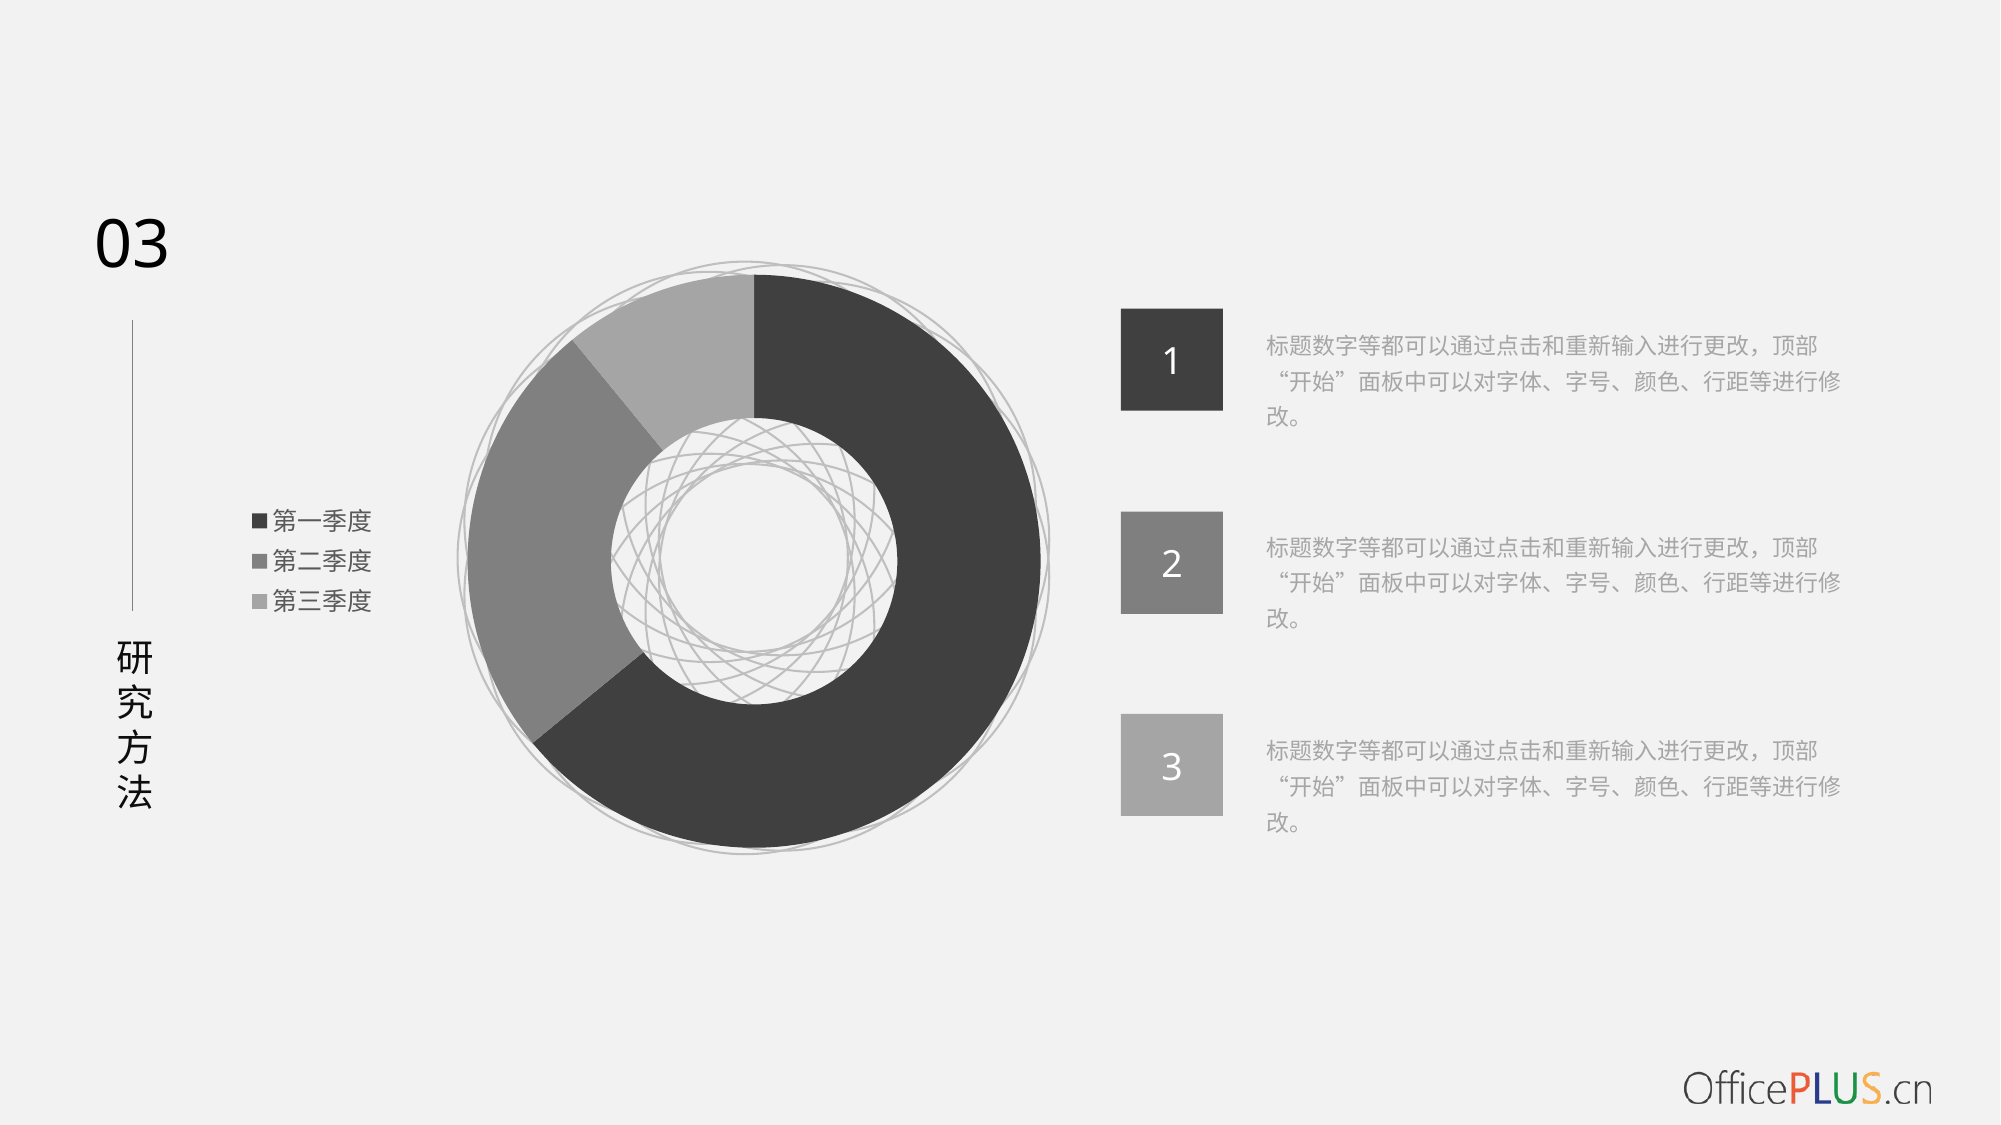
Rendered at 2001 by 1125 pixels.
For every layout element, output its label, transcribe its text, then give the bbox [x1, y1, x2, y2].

text_box 标题数字等都可以通过点击和重新输入进行更改，顶部“开始”面板中可以对字体、字号、颜色、行距等进行修改。 [1251, 721, 1878, 844]
text_box 2 [1127, 511, 1224, 615]
text_box 03 [79, 193, 186, 289]
text_box 1 [1127, 308, 1224, 412]
chart [231, 262, 1127, 860]
text_box 标题数字等都可以通过点击和重新输入进行更改，顶部“开始”面板中可以对字体、字号、颜色、行距等进行修改。 [1251, 316, 1878, 438]
text_box 研究方法 [101, 626, 164, 822]
text_box 3 [1127, 713, 1224, 817]
picture [1684, 1070, 1931, 1104]
text_box 标题数字等都可以通过点击和重新输入进行更改，顶部“开始”面板中可以对字体、字号、颜色、行距等进行修改。 [1251, 517, 1878, 640]
